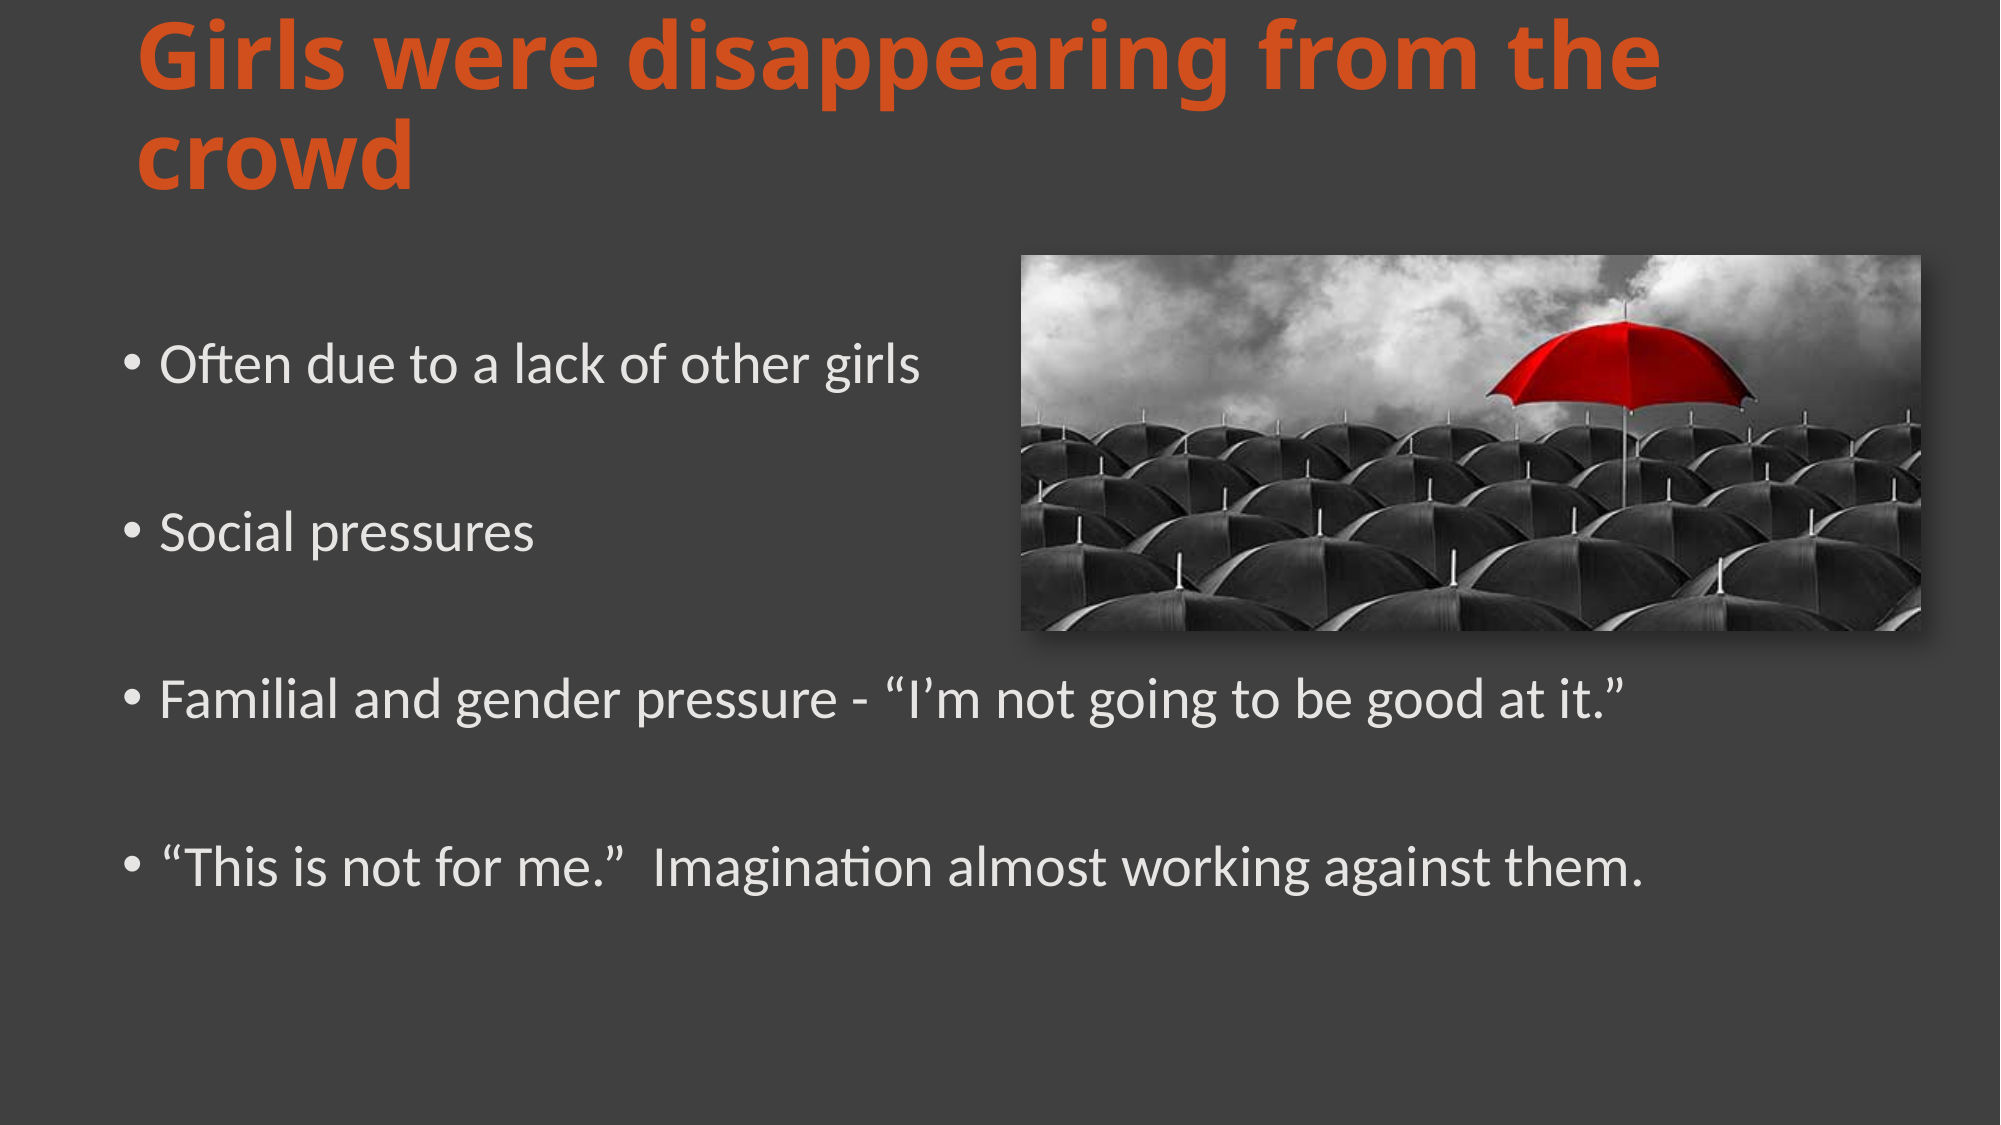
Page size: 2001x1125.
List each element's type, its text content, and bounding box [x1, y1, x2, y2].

picture [1021, 255, 1921, 631]
list Often due to a lack of other girls Social pressures Familial and gender pressure - “I’m not going to be good at it.” “This is not for me.” Imagination almost working against them. [107, 326, 1765, 1020]
title Girls were disappearing from the crowd [120, 0, 1846, 218]
